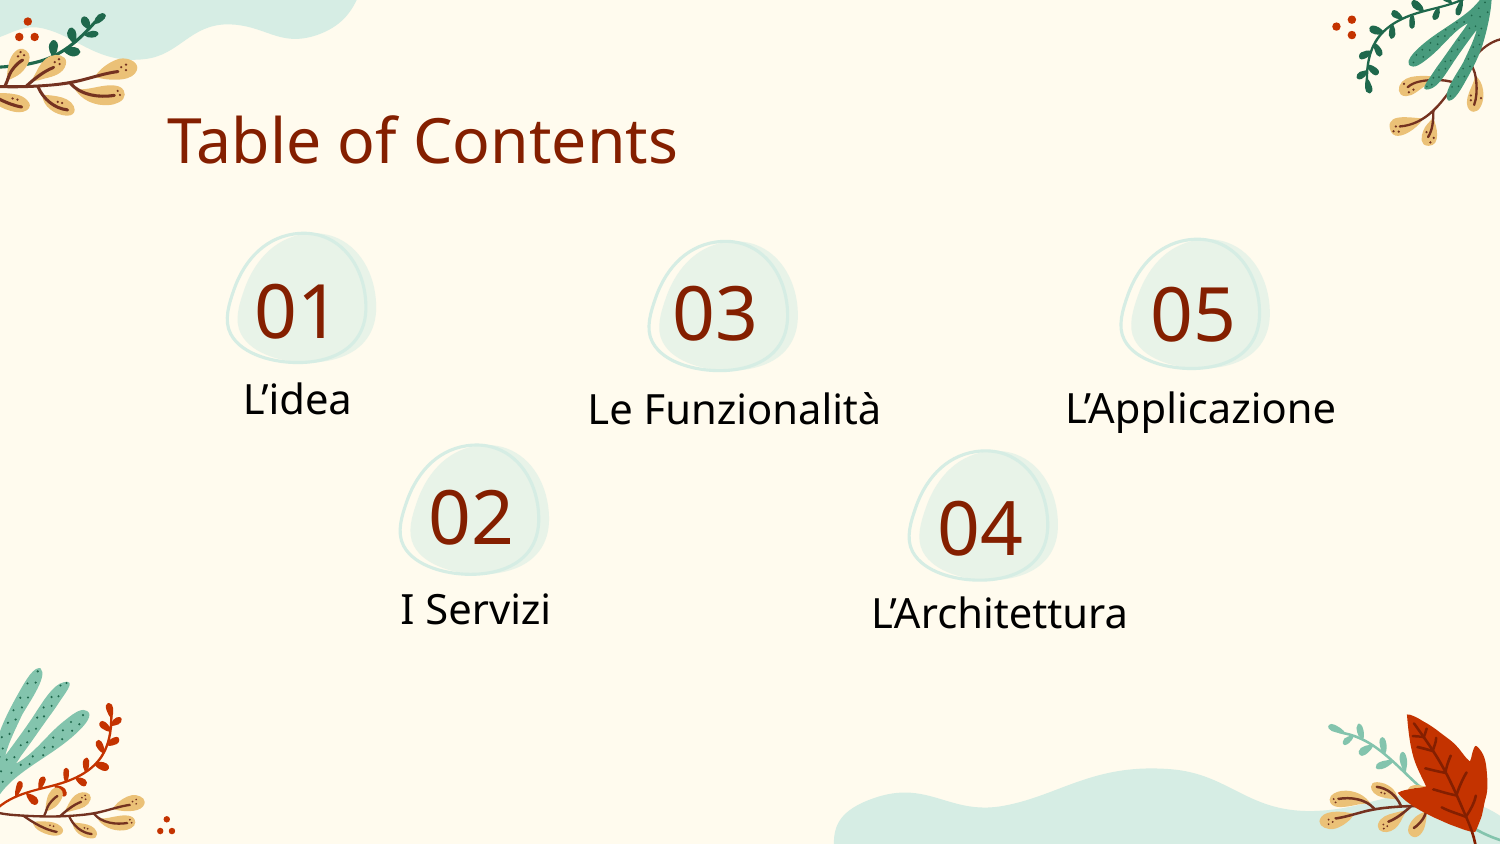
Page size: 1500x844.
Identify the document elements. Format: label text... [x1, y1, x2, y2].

title Table of Contents [152, 85, 1092, 178]
subtitle L’Architettura [856, 571, 1180, 661]
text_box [638, 219, 834, 403]
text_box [216, 211, 412, 395]
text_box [1110, 217, 1306, 401]
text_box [898, 428, 1094, 612]
text_box L’Applicazione [1050, 367, 1376, 457]
subtitle I Servizi [313, 568, 639, 658]
text_box Le Funzionalità [572, 367, 899, 458]
text_box L’idea [134, 358, 461, 448]
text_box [389, 422, 585, 607]
